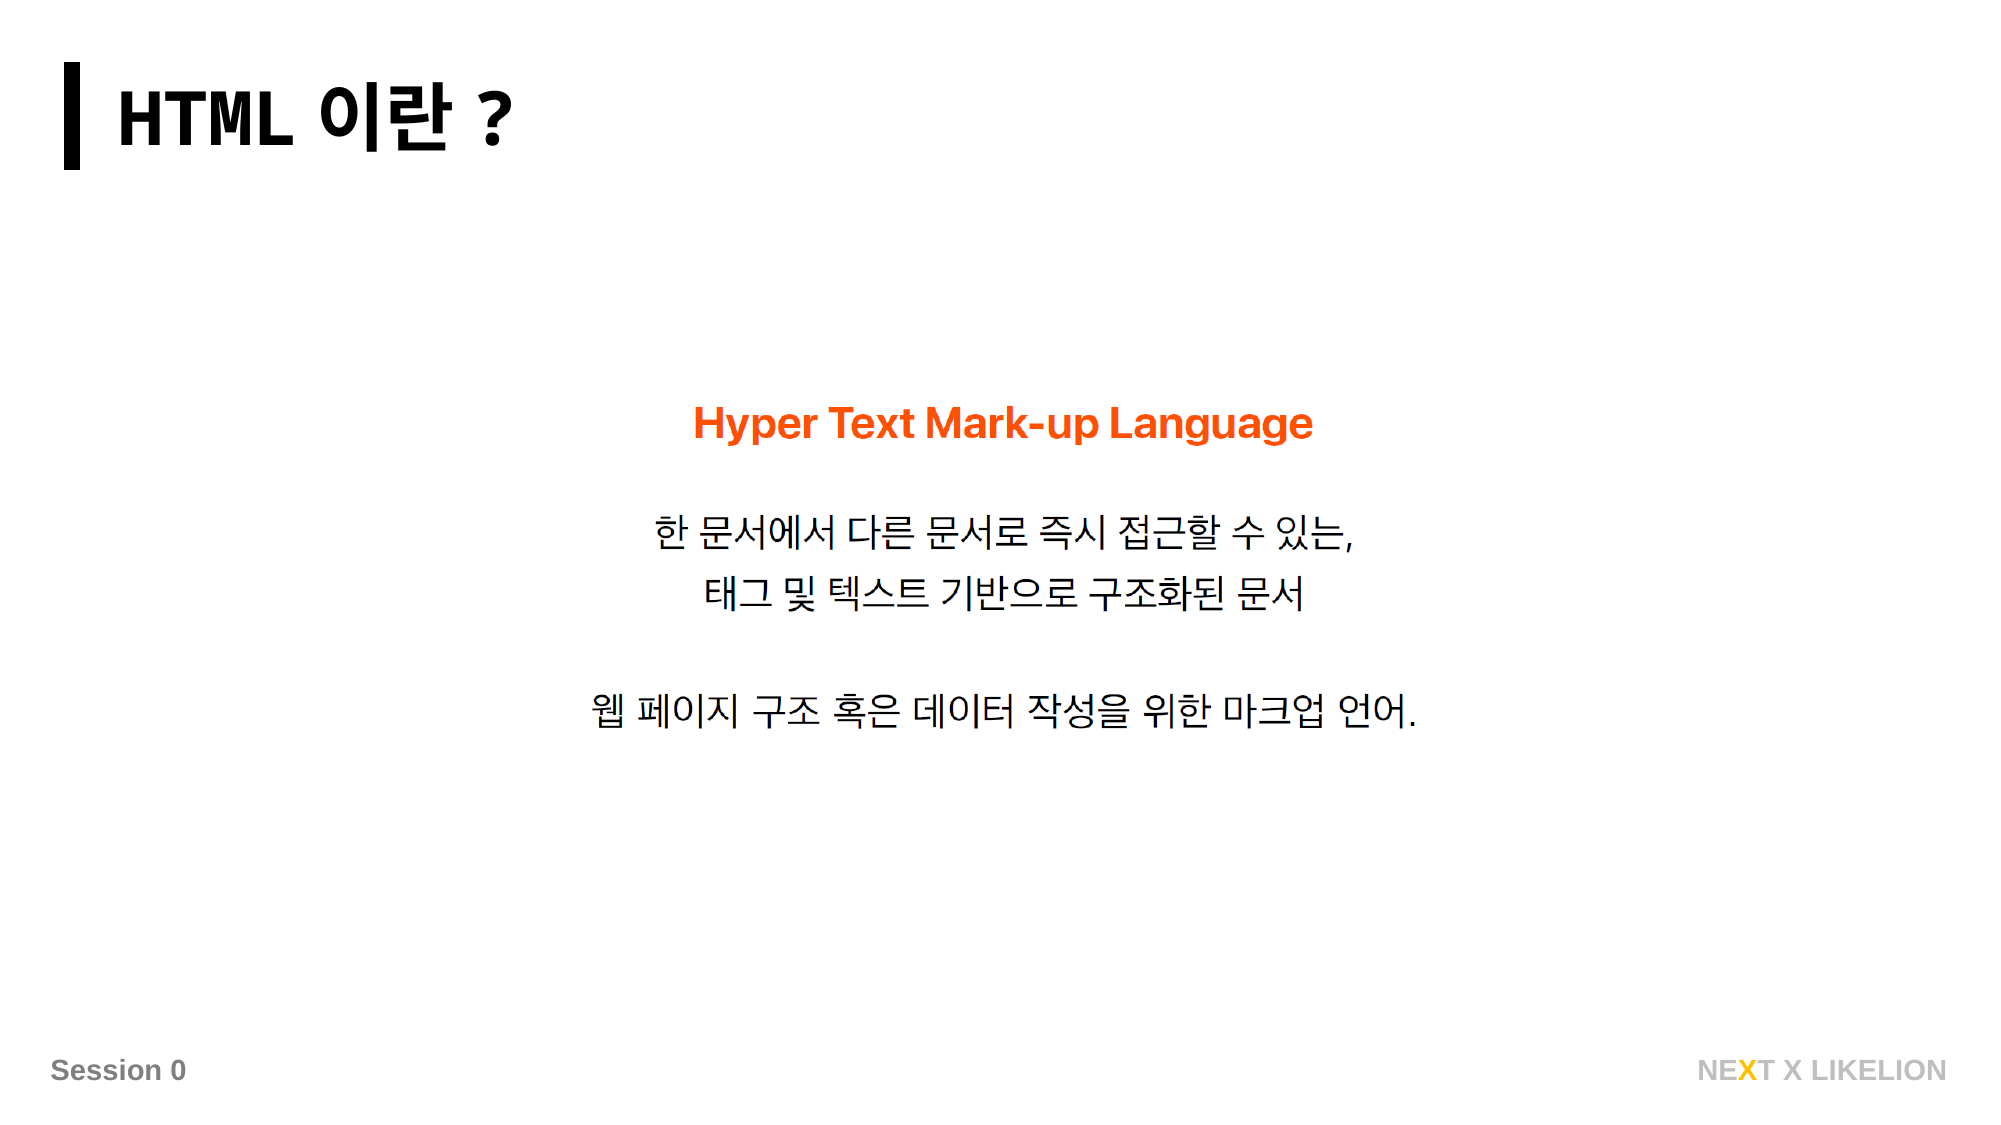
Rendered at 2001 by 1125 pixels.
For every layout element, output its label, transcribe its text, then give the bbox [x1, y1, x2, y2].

text_box [64, 63, 80, 170]
text_box Session 0 [35, 1044, 318, 1095]
text_box NEXT X LIKELION [1682, 1044, 1965, 1095]
picture [399, 282, 1601, 843]
text_box HTML이란? [103, 63, 942, 169]
